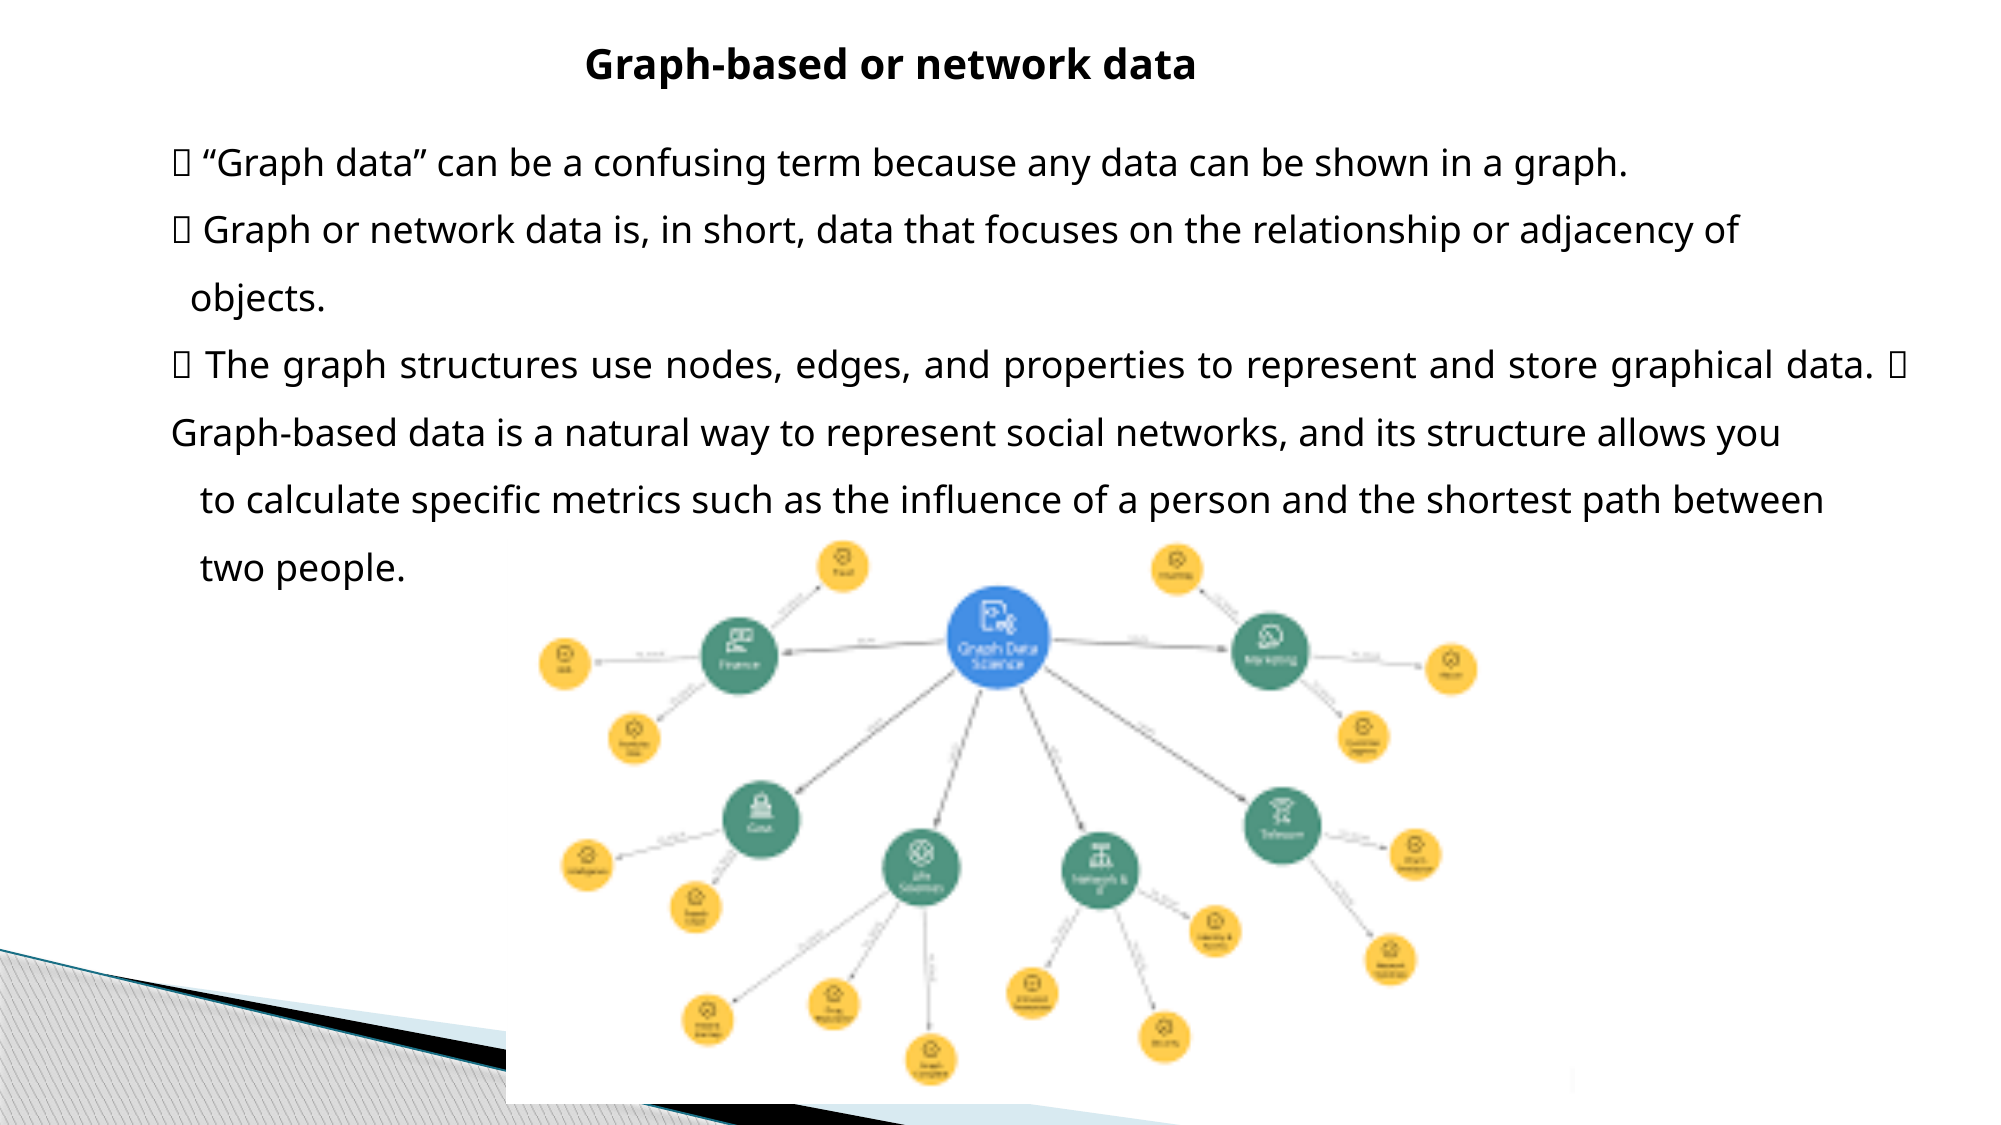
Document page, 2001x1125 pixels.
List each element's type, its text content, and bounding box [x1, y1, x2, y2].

text_box Graph-based or network data [569, 30, 1224, 96]
picture [505, 539, 1576, 1104]
text_box  “Graph data” can be a confusing term because any data can be shown in a graph.  Graph or network data is, in short, data that focuses on the relationship or adjacency of objects.  The graph structures use nodes, edges, and properties to represent and store graphical data.  Graph-based data is a natural way to represent social networks, and its structure allows you to calculate specific metrics such as the influence of a person and the shortest path between two people. [155, 108, 1926, 597]
